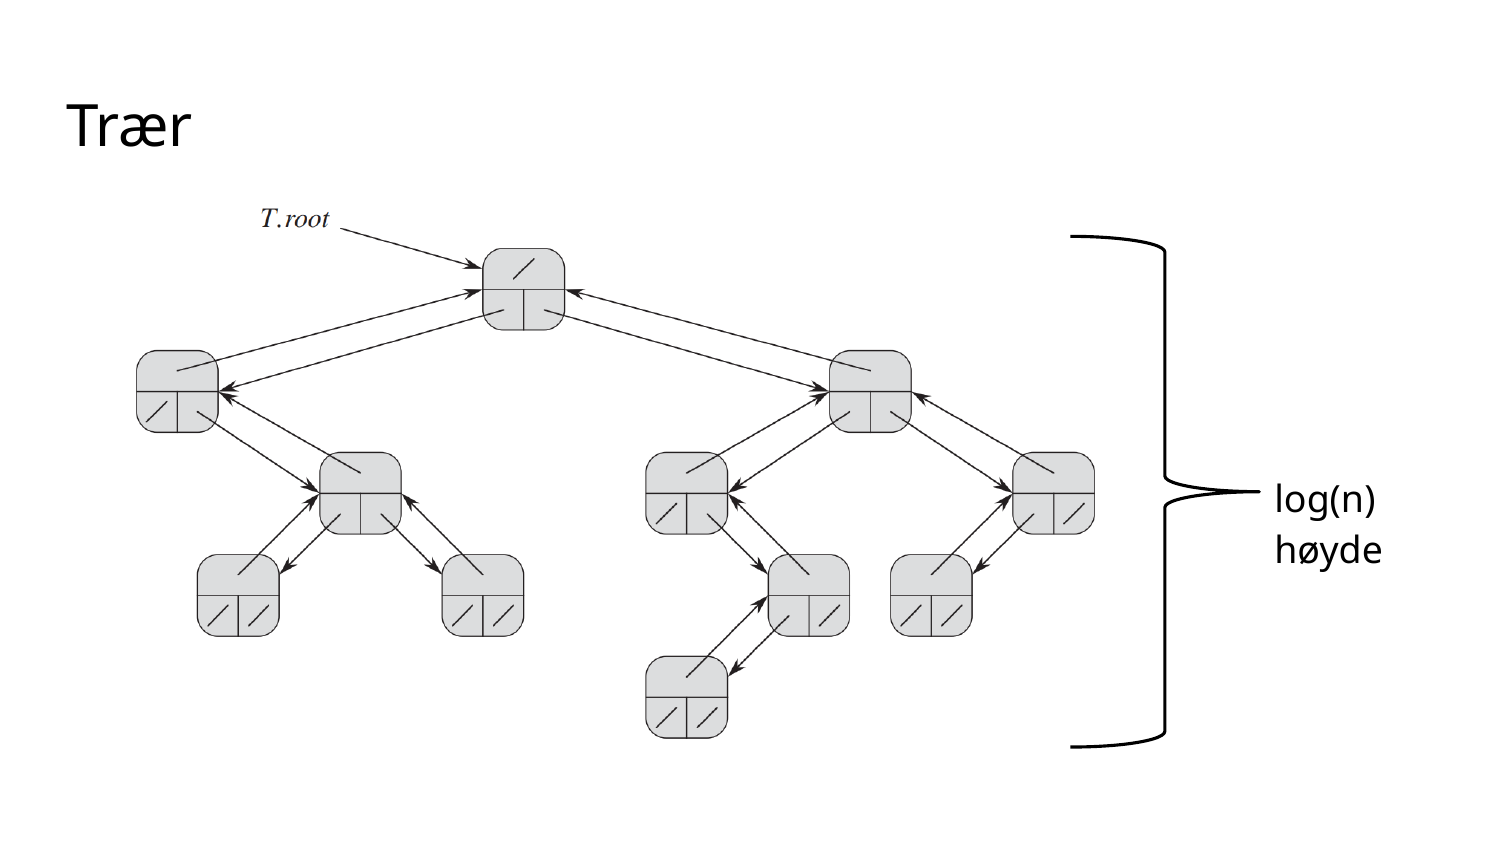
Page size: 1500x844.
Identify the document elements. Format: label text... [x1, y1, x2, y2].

picture [119, 191, 1106, 748]
text_box [1110, 237, 1260, 746]
title Trær [51, 72, 1449, 167]
list log(n) høyde [1259, 452, 1499, 531]
